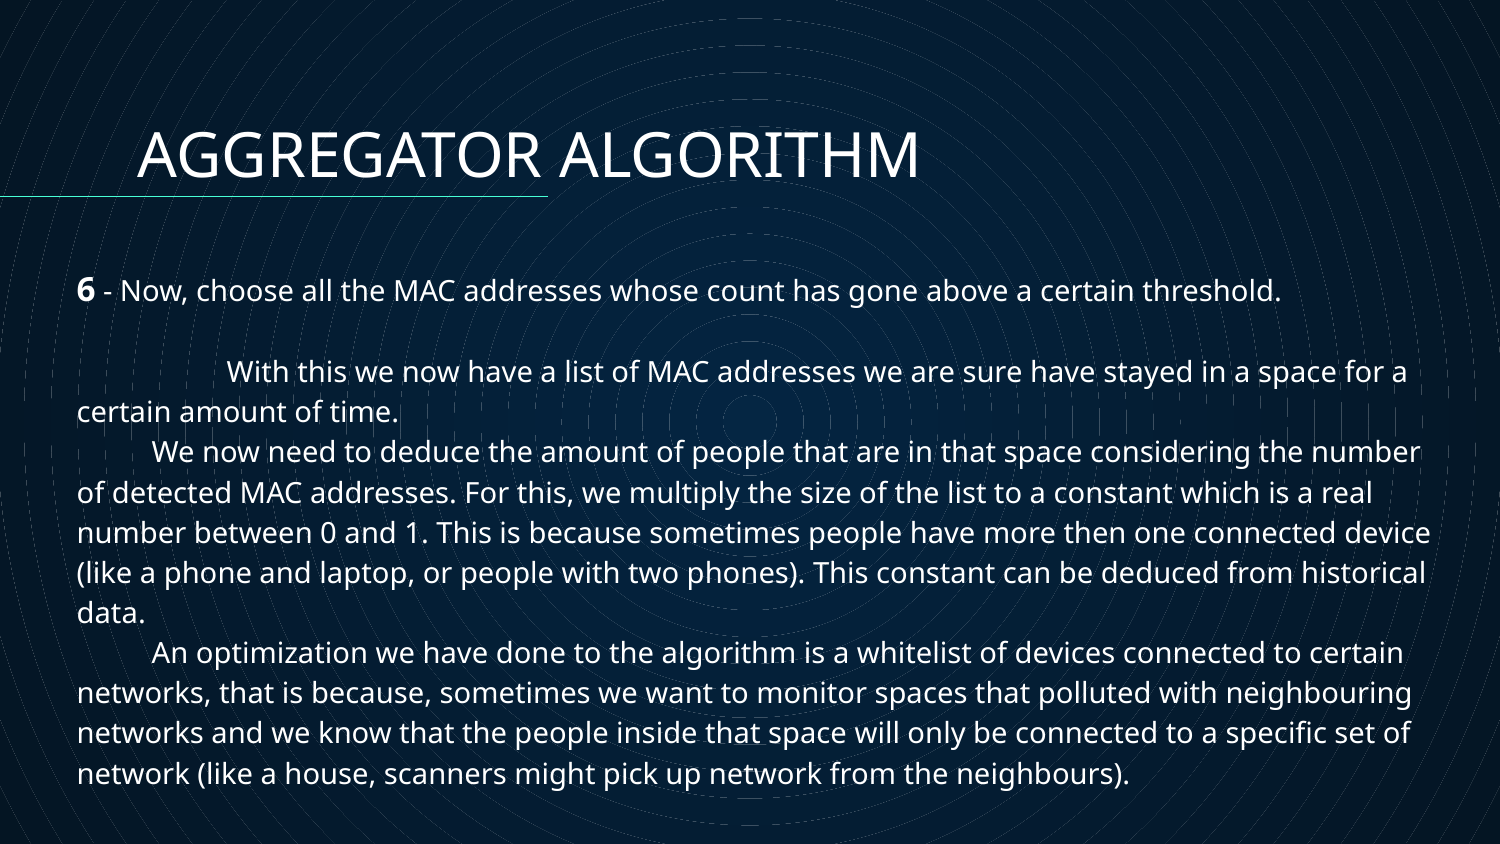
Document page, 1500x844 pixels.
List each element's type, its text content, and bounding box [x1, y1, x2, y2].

subtitle 6 - Now, choose all the MAC addresses whose count has gone above a certain threshold. With this we now have a list of MAC addresses we are sure have stayed in a space for a certain amount of time. We now need to deduce the amount of people that are in that space considering the number of detected MAC addresses. For this, we multiply the size of the list to a constant which is a real number between 0 and 1. This is because sometimes people have more then one connected device (like a phone and laptop, or people with two phones). This constant can be deduced from historical data. An optimization we have done to the algorithm is a whitelist of devices connected to certain networks, that is because, sometimes we want to monitor spaces that polluted with neighbouring networks and we know that the people inside that space will only be connected to a specific set of network (like a house, scanners might pick up network from the neighbours). [61, 247, 1449, 790]
title AGGREGATOR ALGORITHM [122, 105, 1449, 206]
